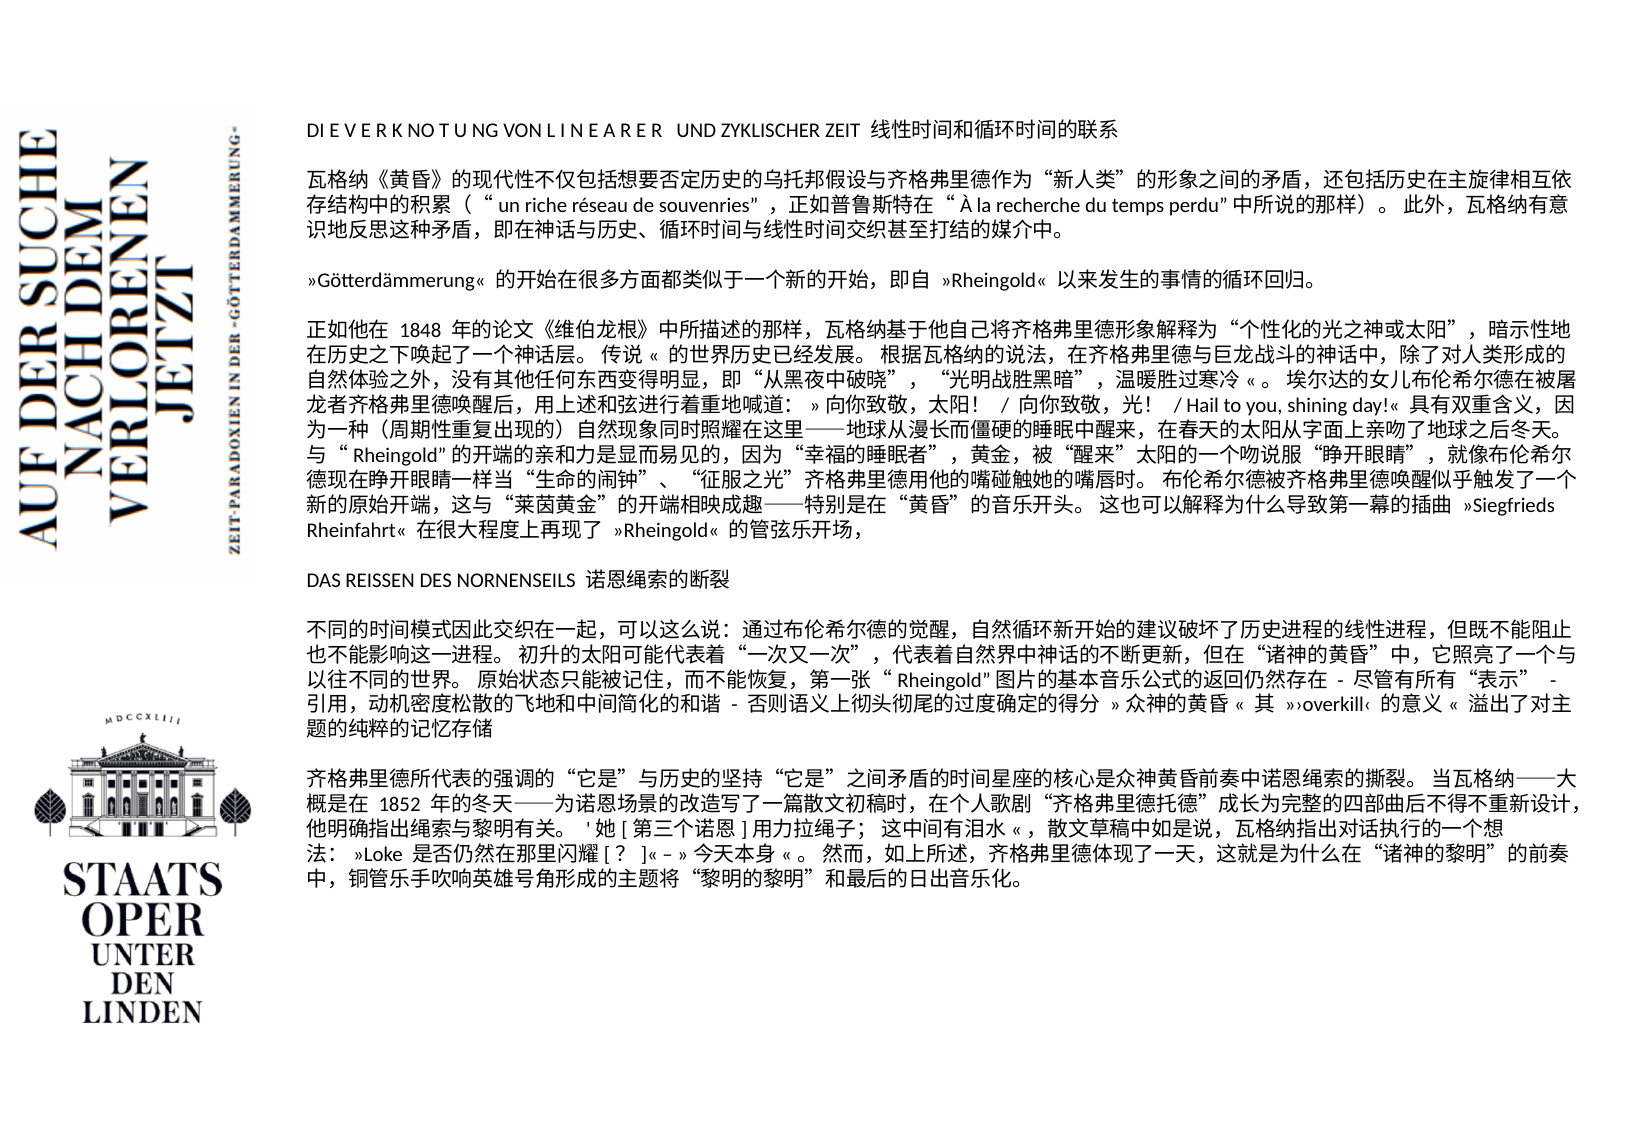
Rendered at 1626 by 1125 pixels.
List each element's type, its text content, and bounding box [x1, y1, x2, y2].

text_box DI E V E R K NO T U NG VON L I N E A R E R UND ZYKLISCHER ZEIT 线性时间和循环时间的联系 瓦格纳《黄昏》的现代性不仅包括想要否定历史的乌托邦假设与齐格弗里德作为“新人类”的形象之间的矛盾，还包括历史在主旋律相互依存结构中的积累（“un riche réseau de souvenries” ，正如普鲁斯特在“À la recherche du temps perdu”中所说的那样）。 此外，瓦格纳有意识地反思这种矛盾，即在神话与历史、循环时间与线性时间交织甚至打结的媒介中。 »Götterdämmerung« 的开始在很多方面都类似于一个新的开始，即自 »Rheingold« 以来发生的事情的循环回归。 正如他在 1848 年的论文《维伯龙根》中所描述的那样，瓦格纳基于他自己将齐格弗里德形象解释为“个性化的光之神或太阳”，暗示性地在历史之下唤起了一个神话层。 传说« 的世界历史已经发展。 根据瓦格纳的说法，在齐格弗里德与巨龙战斗的神话中，除了对人类形成的自然体验之外，没有其他任何东西变得明显，即“从黑夜中破晓”，“光明战胜黑暗”，温暖胜过寒冷«。 埃尔达的女儿布伦希尔德在被屠龙者齐格弗里德唤醒后，用上述和弦进行着重地喊道：»向你致敬，太阳！ / 向你致敬，光！ / Hail to you, shining day!« 具有双重含义，因为一种（周期性重复出现的）自然现象同时照耀在这里——地球从漫长而僵硬的睡眠中醒来，在春天的太阳从字面上亲吻了地球之后冬天。 与“Rheingold”的开端的亲和力是显而易见的，因为“幸福的睡眠者”，黄金，被“醒来”太阳的一个吻说服“睁开眼睛”，就像布伦希尔德现在睁开眼睛一样当“生命的闹钟”、“征服之光”齐格弗里德用他的嘴碰触她的嘴唇时。 布伦希尔德被齐格弗里德唤醒似乎触发了一个新的原始开端，这与“莱茵黄金”的开端相映成趣——特别是在“黄昏”的音乐开头。 这也可以解释为什么导致第一幕的插曲 »Siegfrieds Rheinfahrt« 在很大程度上再现了 »Rheingold« 的管弦乐开场， DAS REISSEN DES NORNENSEILS 诺恩绳索的断裂 不同的时间模式因此交织在一起，可以这么说：通过布伦希尔德的觉醒，自然循环新开始的建议破坏了历史进程的线性进程，但既不能阻止也不能影响这一进程。 初升的太阳可能代表着“一次又一次”，代表着自然界中神话的不断更新，但在“诸神的黄昏”中，它照亮了一个与以往不同的世界。 原始状态只能被记住，而不能恢复，第一张“Rheingold”图片的基本音乐公式的返回仍然存在 - 尽管有所有“表示” - 引用，动机密度松散的飞地和中间简化的和谐 - 否则语义上彻头彻尾的过度确定的得分 »众神的黄昏« 其 »›overkill‹ 的意义« 溢出了对主题的纯粹的记忆存储 齐格弗里德所代表的强调的“它是”与历史的坚持“它是”之间矛盾的时间星座的核心是众神黄昏前奏中诺恩绳索的撕裂。 当瓦格纳——大概是在 1852 年的冬天——为诺恩场景的改造写了一篇散文初稿时，在个人歌剧“齐格弗里德托德”成长为完整的四部曲后不得不重新设计，他明确指出绳索与黎明有关。 '她[第三个诺恩]用力拉绳子； 这中间有泪水«，散文草稿中如是说，瓦格纳指出对话执行的一个想法：»Loke 是否仍然在那里闪耀[？]« – »今天本身«。 然而，如上所述，齐格弗里德体现了一天，这就是为什么在“诸神的黎明”的前奏中，铜管乐手吹响英雄号角形成的主题将“黎明的黎明”和最后的日出音乐化。 [291, 109, 1594, 899]
picture [0, 688, 292, 1062]
picture [0, 110, 364, 580]
